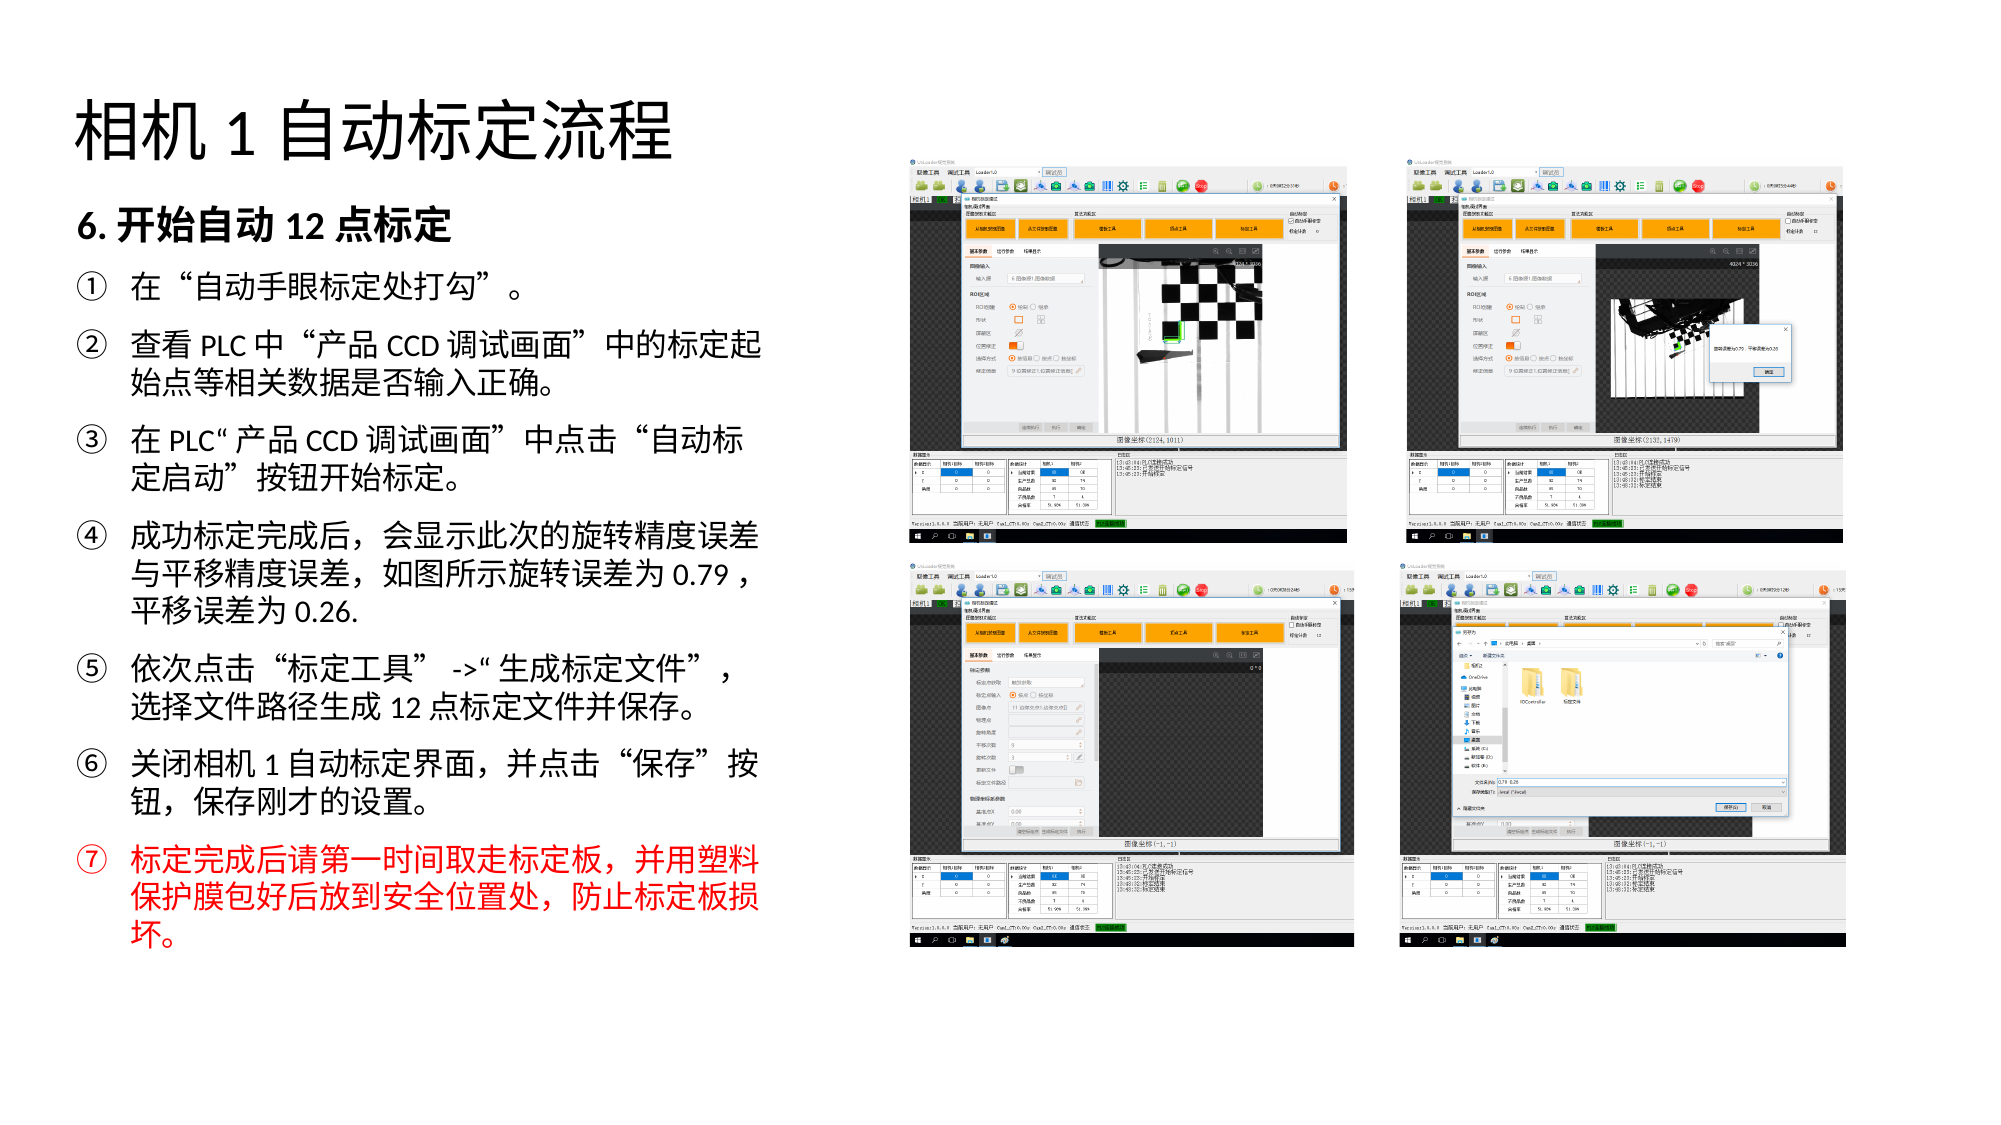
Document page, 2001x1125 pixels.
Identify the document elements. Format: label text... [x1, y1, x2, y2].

title 相机1自动标定流程 [59, 59, 768, 178]
picture [909, 562, 1355, 947]
picture [1399, 562, 1846, 947]
picture [909, 158, 1347, 543]
picture [1406, 158, 1843, 543]
list 6.开始自动12点标定 在“自动手眼标定处打勾”。 查看PLC中“产品CCD调试画面”中的标定起始点等相关数据是否输入正确。 在PLC“产品CCD调试画面”中点击“自动标定启动”按钮开始标定。 成功标定完成后，会显示此次的旋转精度误差与平移精度误差，如图所示旋转误差为0.79，平移误差为0.26. 依次点击“标定工具”->“生成标定文件”，选择文件路径生成12点标定文件并保存。 关闭相机1自动标定界面，并点击“保存”按钮，保存刚才的设置。 标定完成后请第一时间取走标定板，并用塑料保护膜包好后放到安全位置处，防止标定板损坏。 [61, 192, 783, 963]
